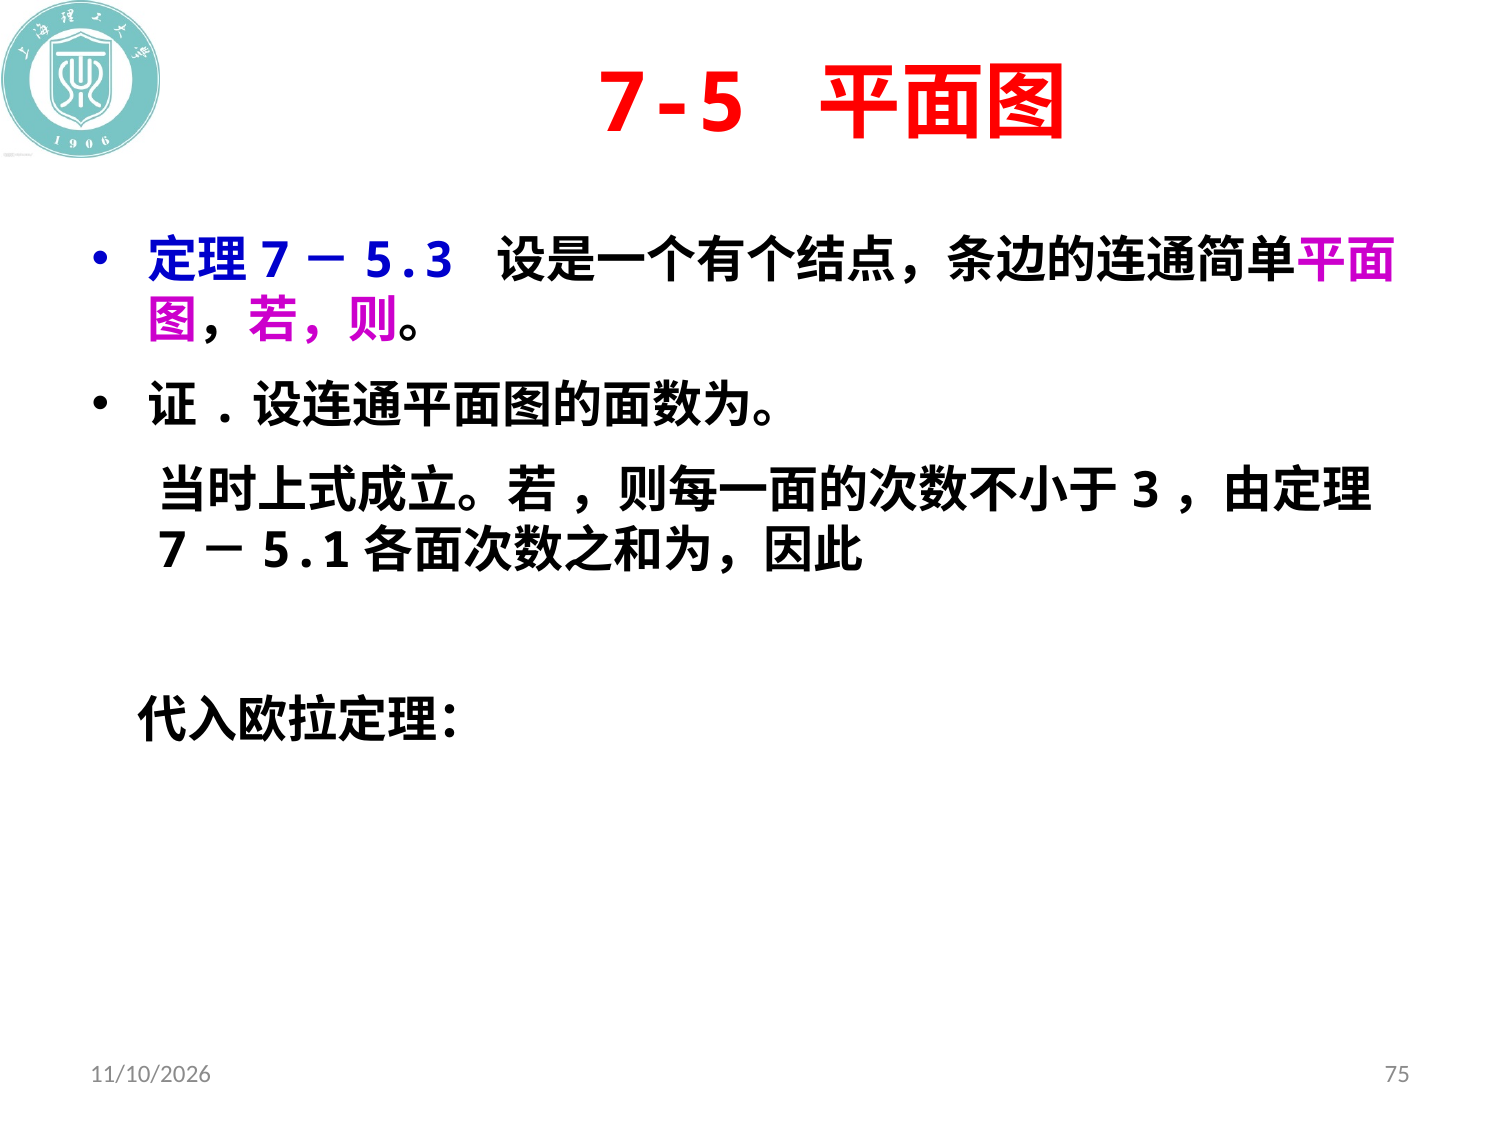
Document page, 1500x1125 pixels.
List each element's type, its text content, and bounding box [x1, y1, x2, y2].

slide_number 75 [1074, 1042, 1425, 1103]
picture [1, 0, 160, 158]
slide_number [75, 1042, 425, 1103]
title 7-5 平面图 [195, 11, 1471, 185]
